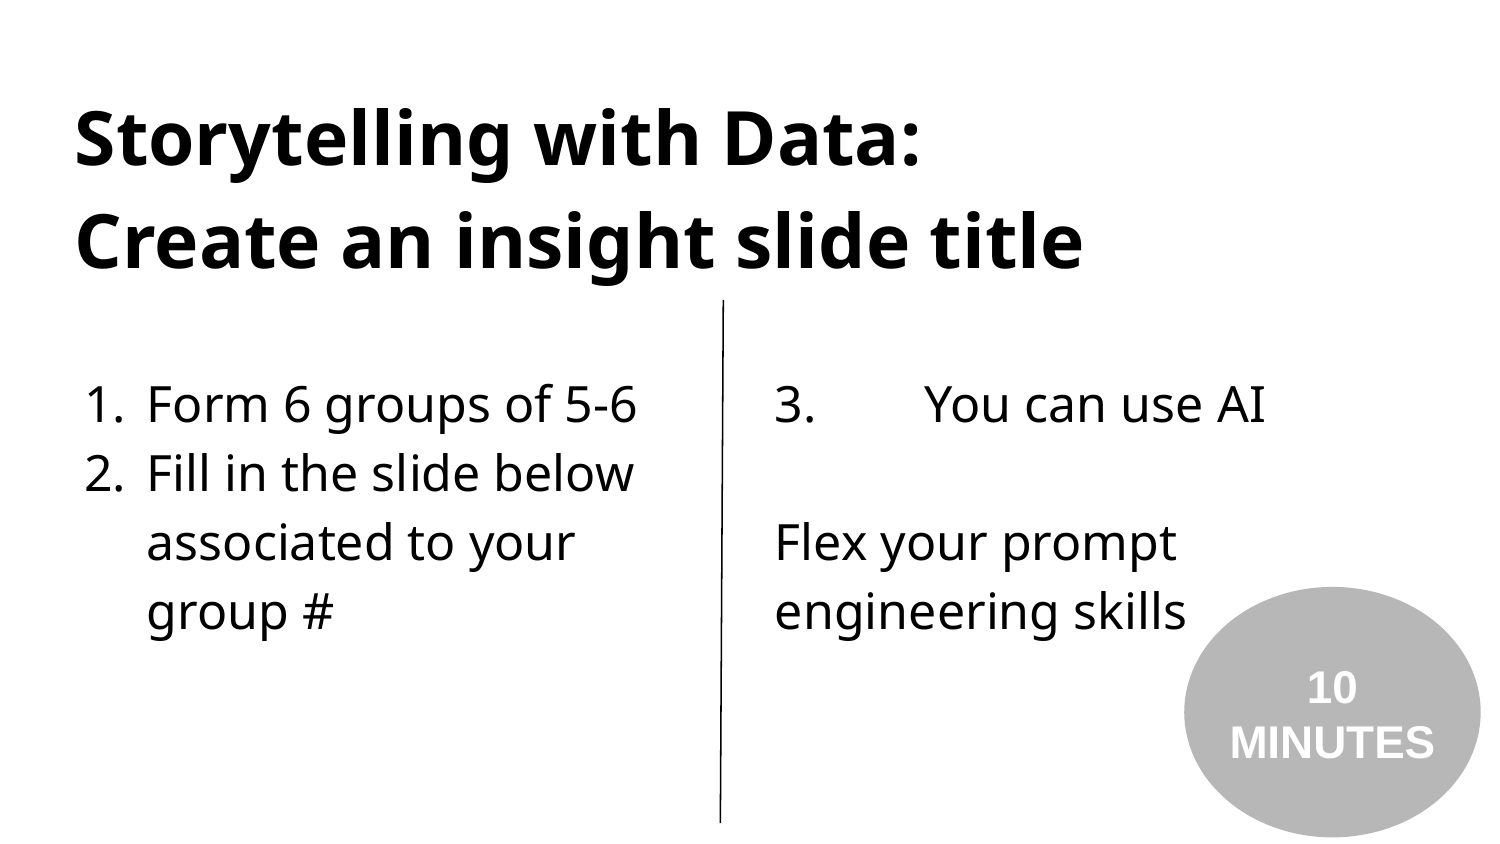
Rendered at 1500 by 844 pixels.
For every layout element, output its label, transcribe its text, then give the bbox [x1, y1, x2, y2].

text_box 10 MINUTES [1213, 643, 1451, 782]
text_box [720, 299, 724, 824]
list Form 6 groups of 5-6 Fill in the slide below associated to your group # [71, 298, 720, 692]
list 3. You can use AI Flex your prompt engineering skills [774, 298, 1423, 692]
text_box [1184, 586, 1481, 838]
title Storytelling with Data: Create an insight slide title [74, 71, 1426, 254]
